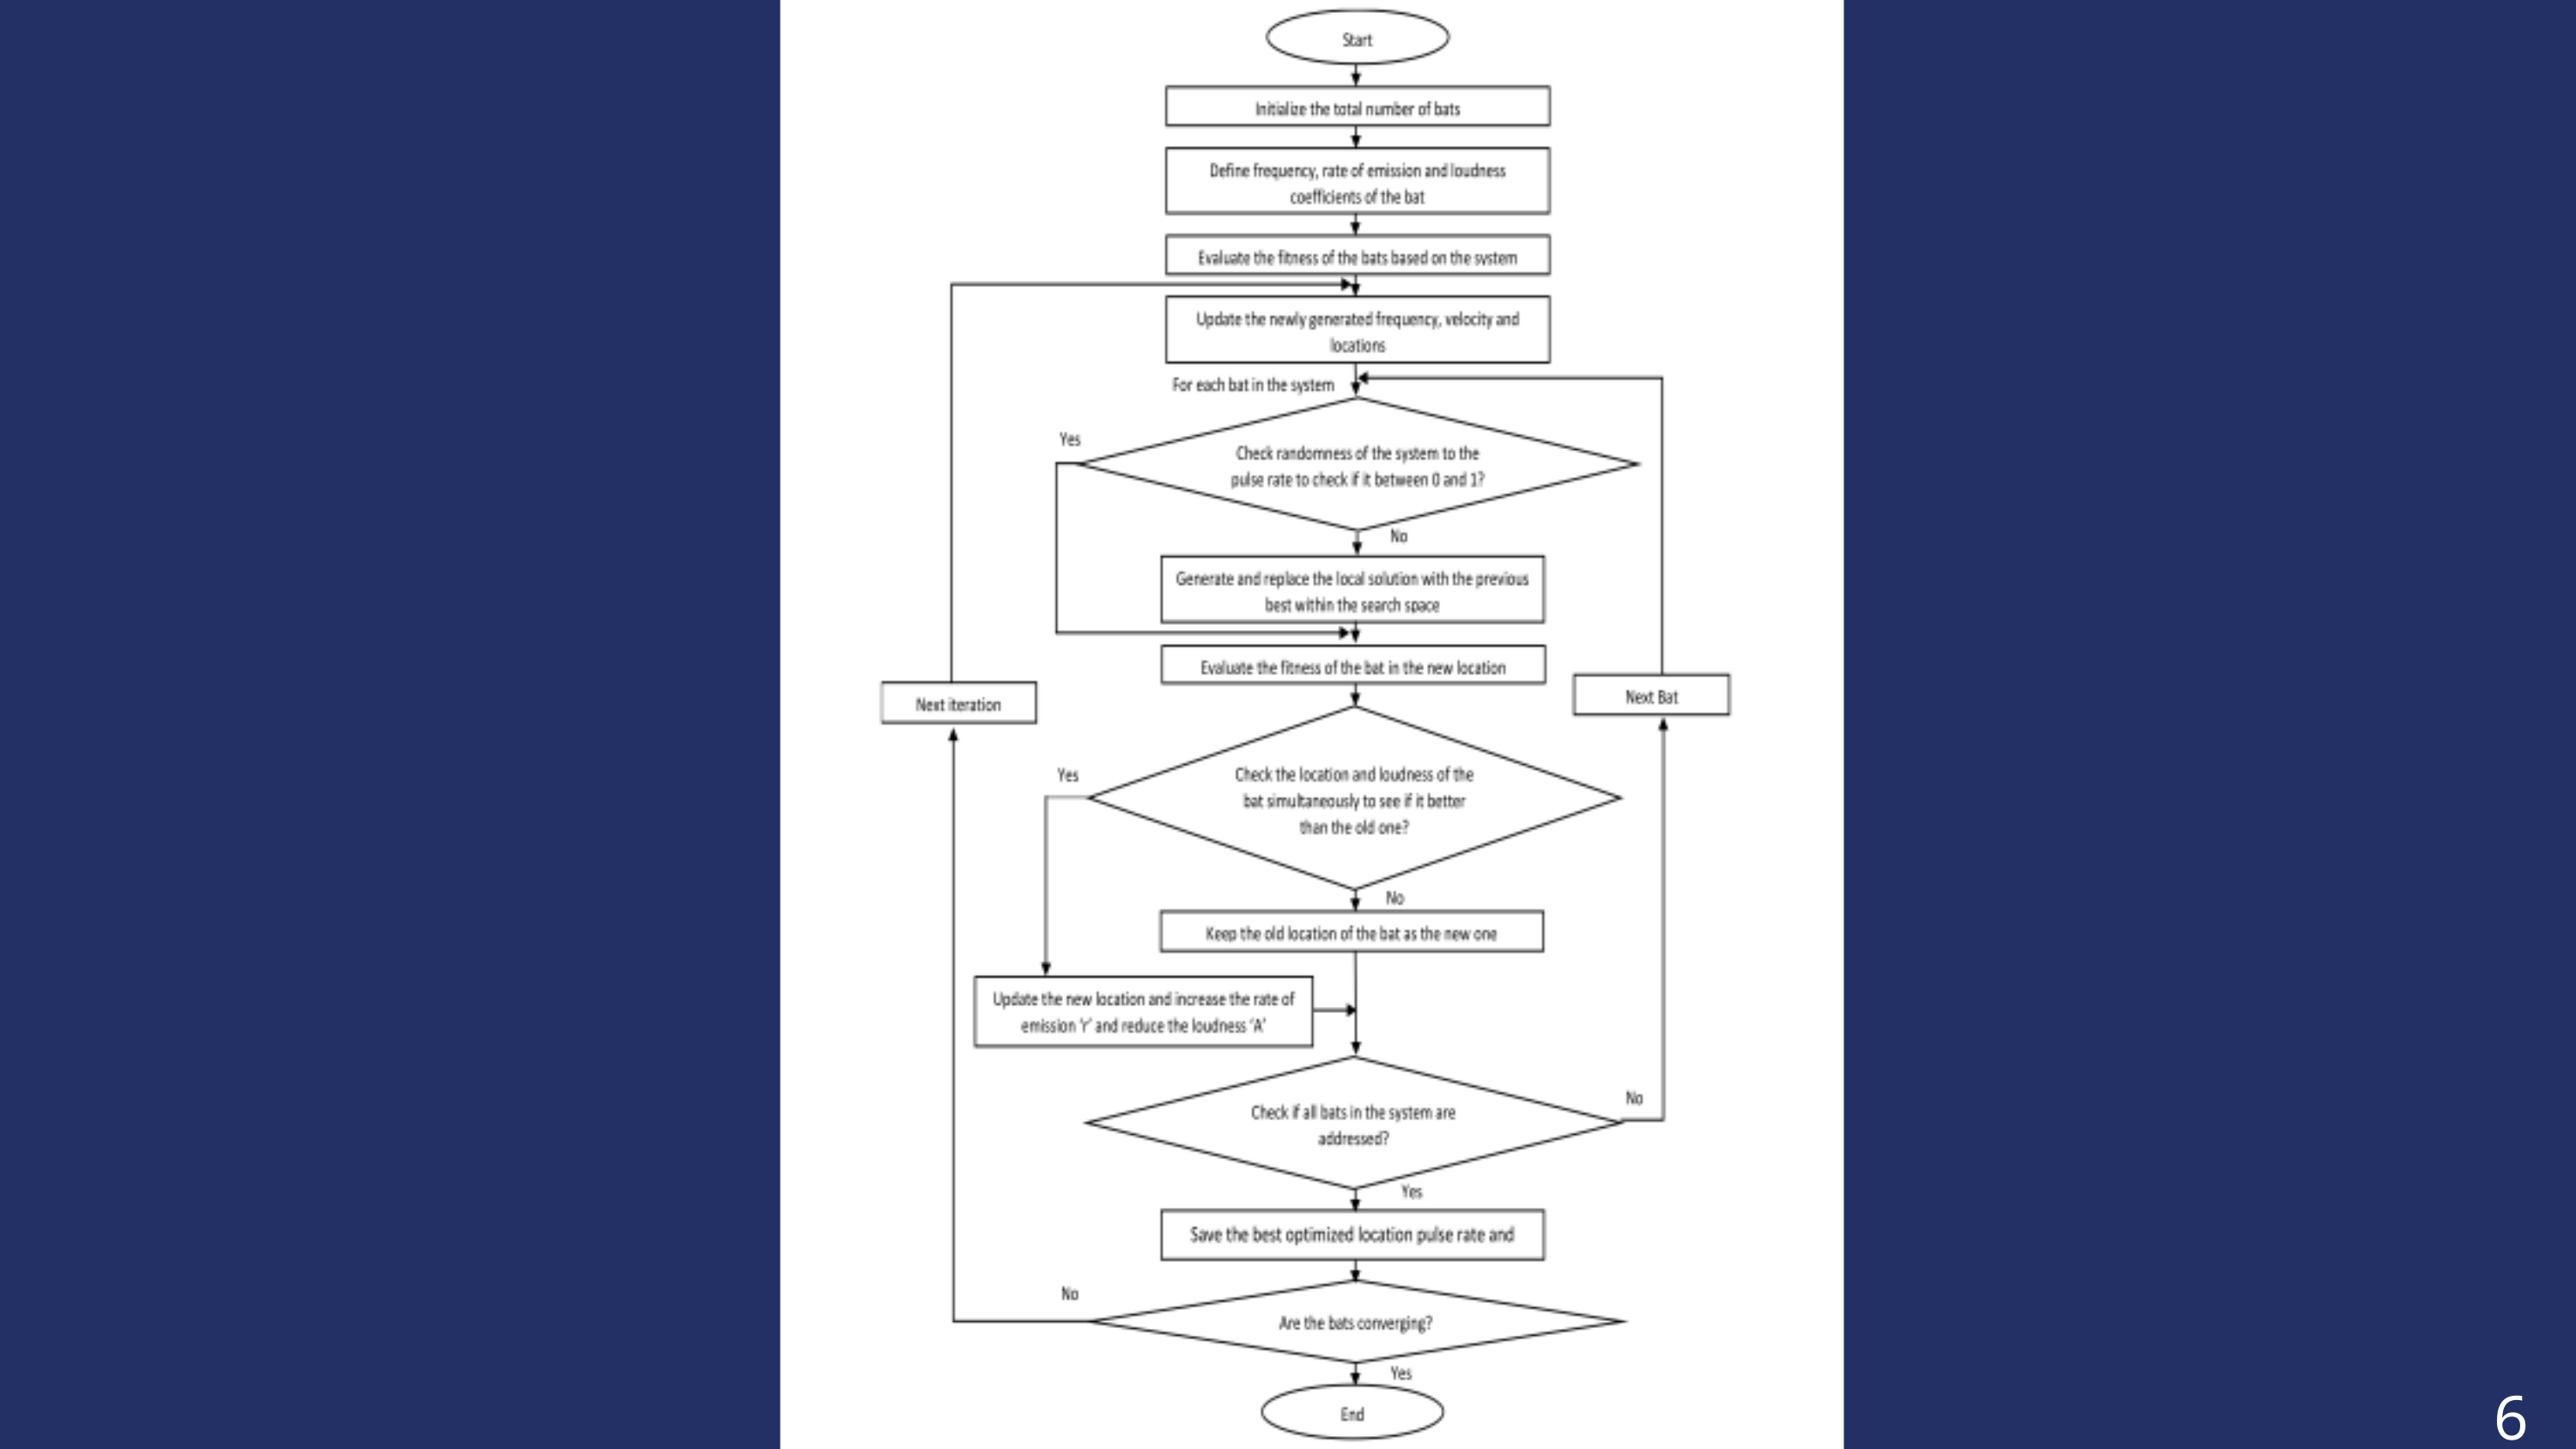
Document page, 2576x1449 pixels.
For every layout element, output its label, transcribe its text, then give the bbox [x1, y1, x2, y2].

text_box [780, 0, 1844, 1449]
text_box 6 [2491, 1367, 2531, 1449]
